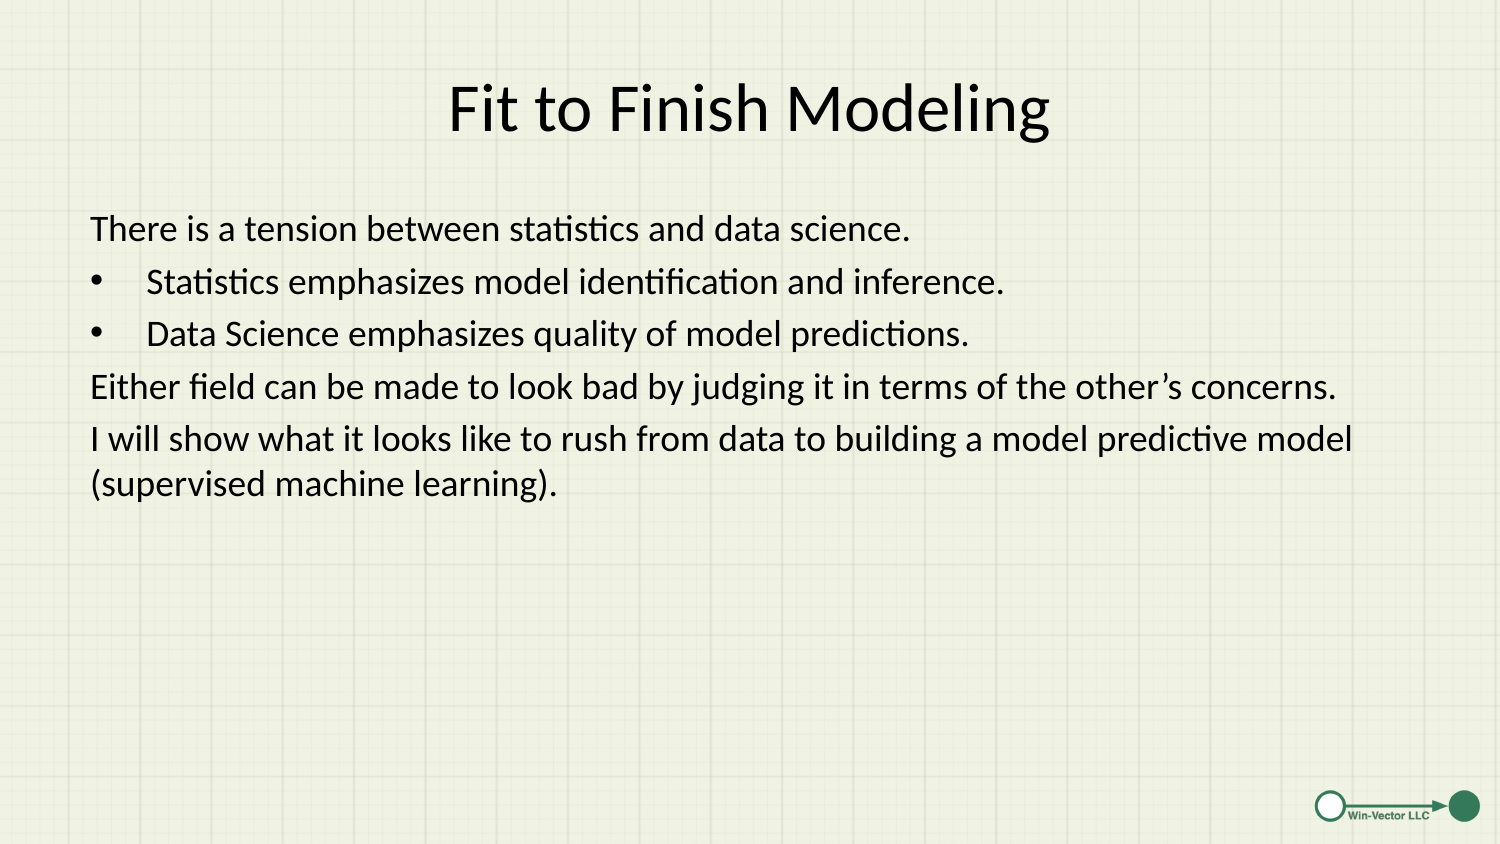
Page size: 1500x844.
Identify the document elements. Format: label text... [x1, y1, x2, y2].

title Fit to Finish Modeling [75, 33, 1425, 175]
list There is a tension between statistics and data science. Statistics emphasizes model identification and inference. Data Science emphasizes quality of model predictions. Either field can be made to look bad by judging it in terms of the other’s concerns. I will show what it looks like to rush from data to building a model predictive model (supervised machine learning). [75, 196, 1425, 754]
picture [0, 0, 1500, 844]
